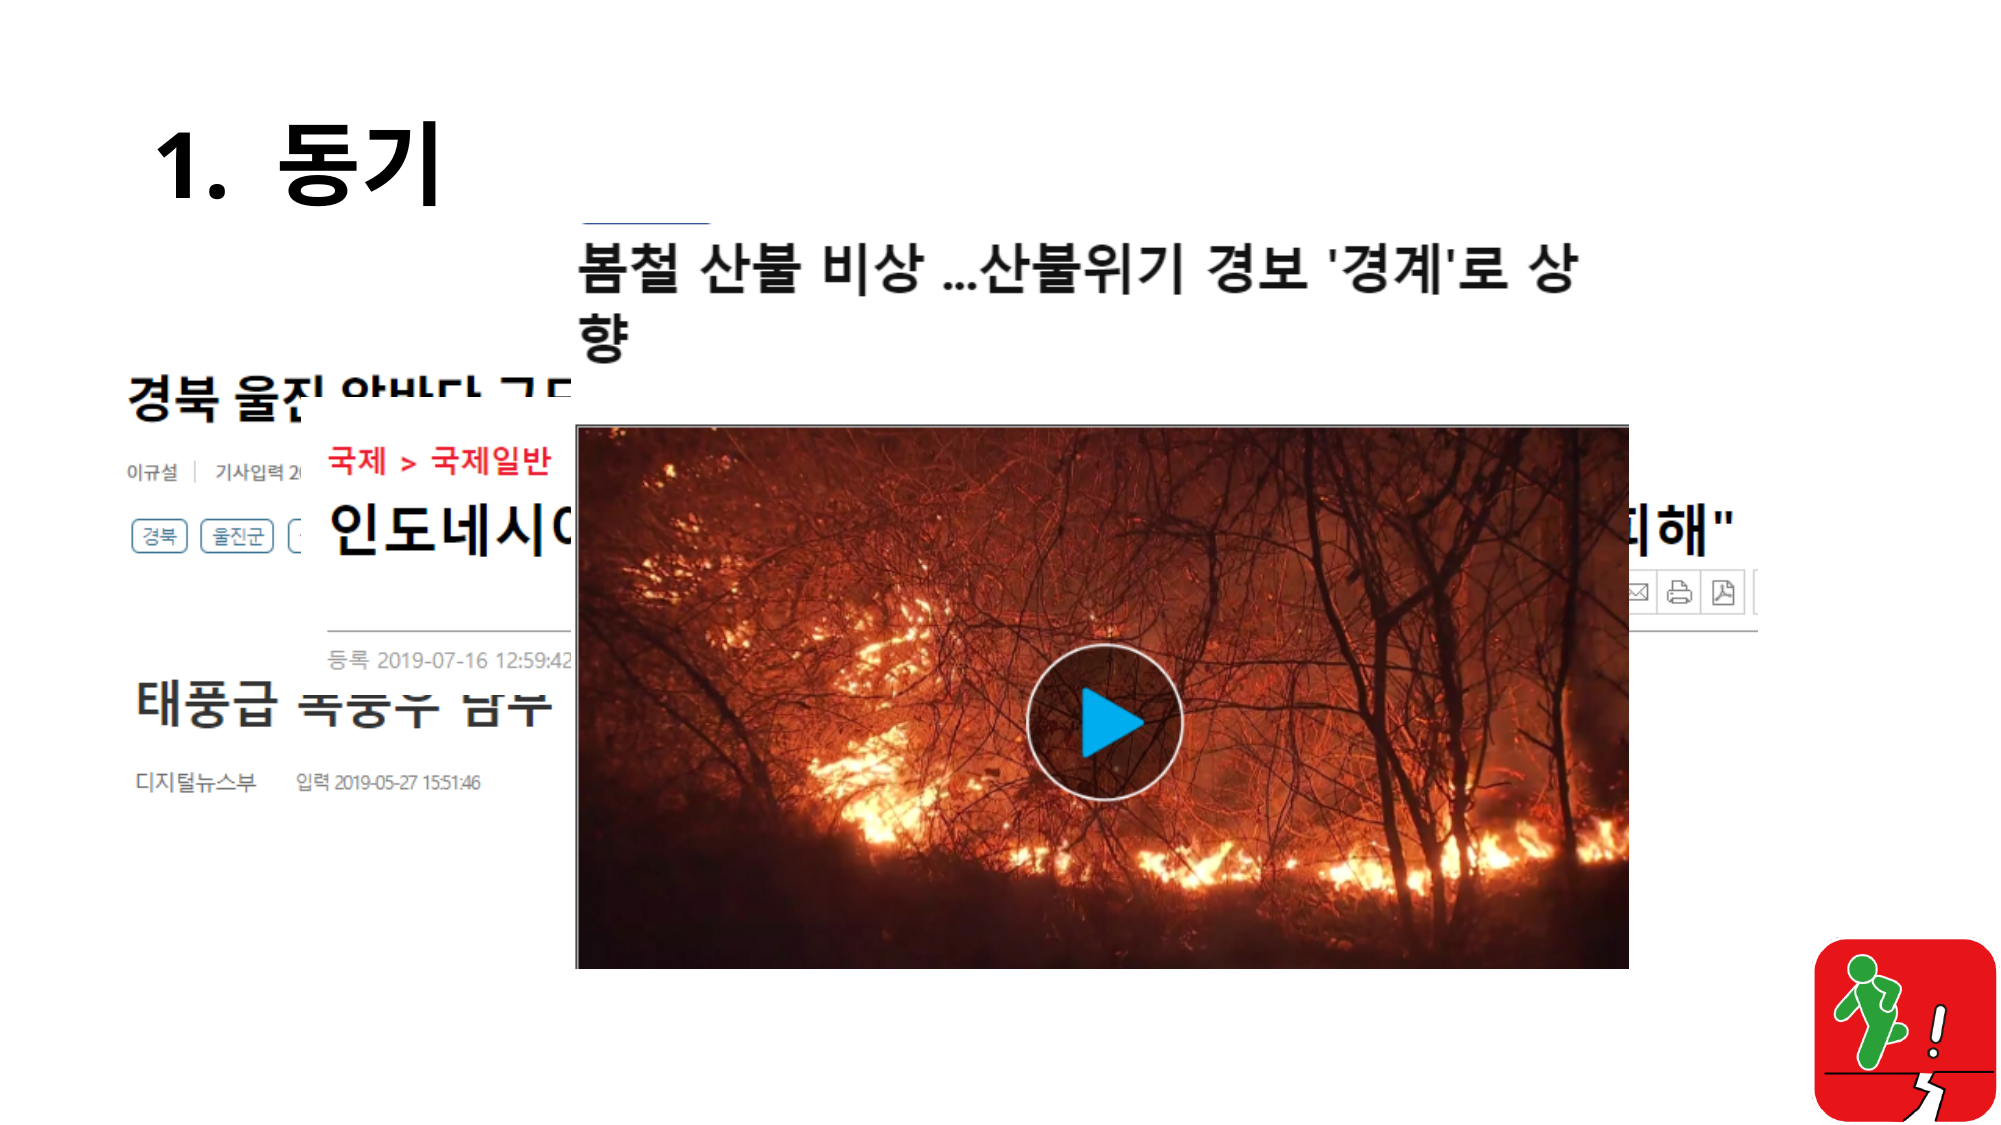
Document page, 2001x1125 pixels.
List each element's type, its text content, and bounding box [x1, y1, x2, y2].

picture [1810, 935, 2000, 1125]
picture [77, 223, 1758, 969]
title 1. 동기 [137, 59, 1863, 278]
